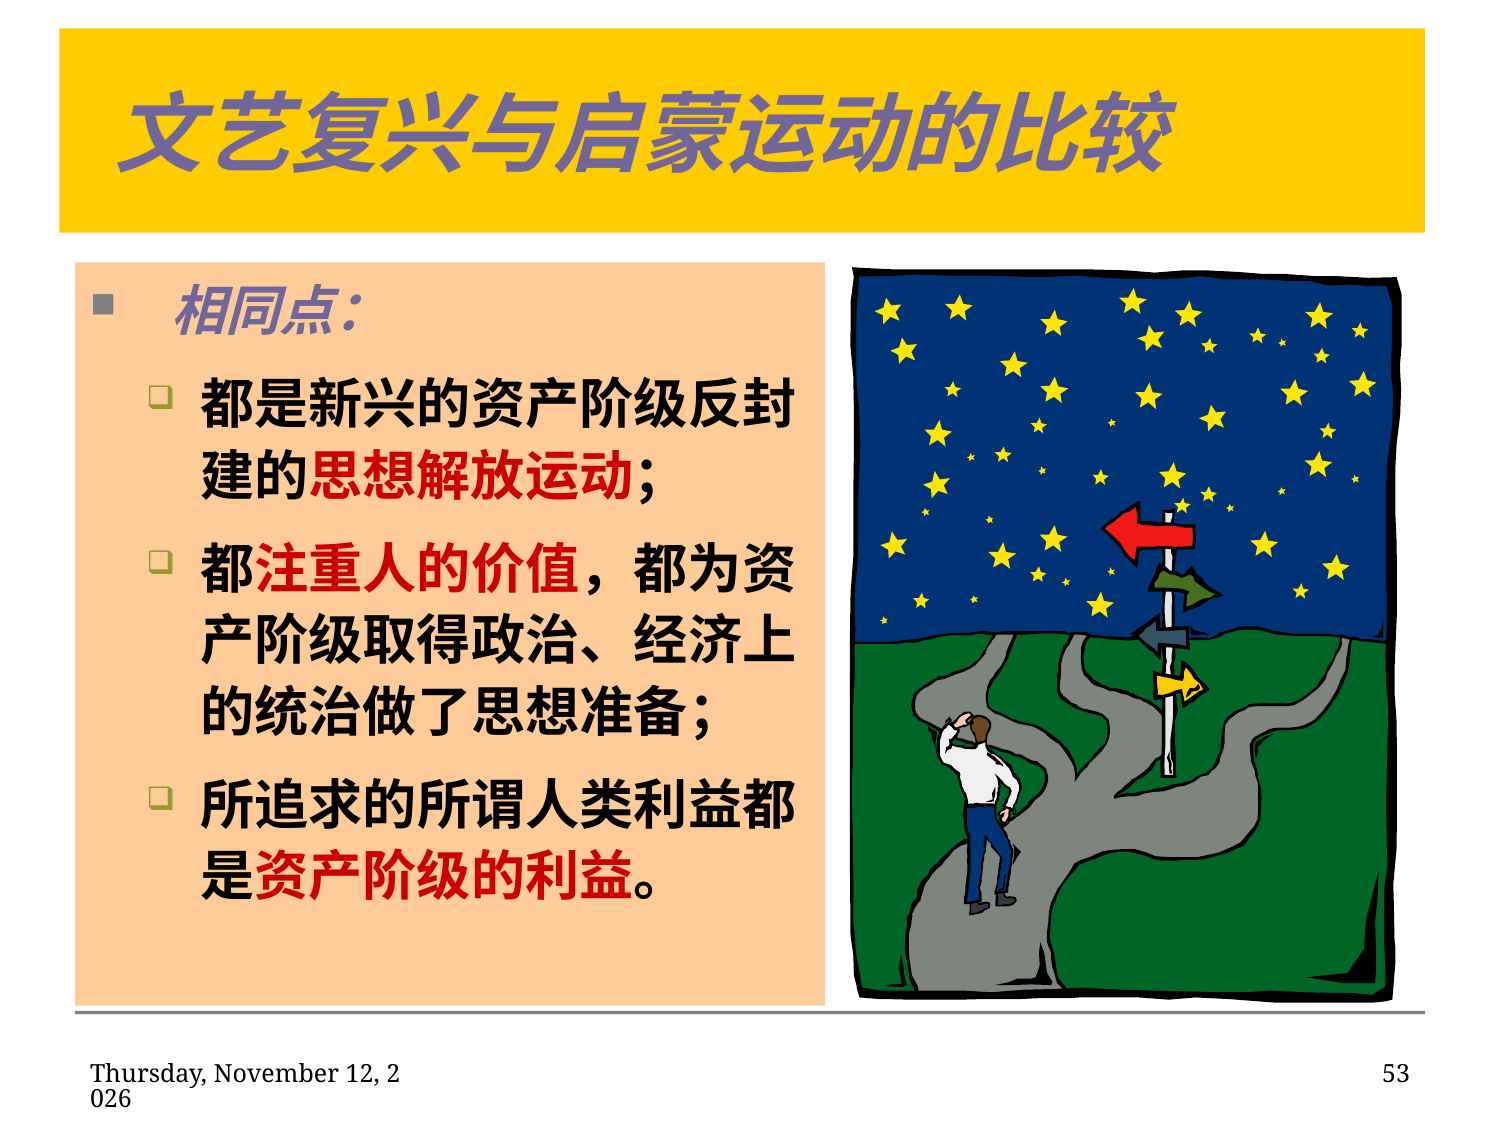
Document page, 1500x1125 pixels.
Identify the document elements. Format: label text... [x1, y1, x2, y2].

slide_number 53 [1074, 1023, 1426, 1100]
list 相同点： 都是新兴的资产阶级反封建的思想解放运动； 都注重人的价值，都为资产阶级取得政治、经济上的统治做了思想准备； 所追求的所谓人类利益都是资产阶级的利益。 [74, 262, 826, 1006]
picture [849, 262, 1408, 1010]
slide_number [74, 1023, 426, 1100]
title 文艺复兴与启蒙运动的比较 [59, 28, 1426, 233]
